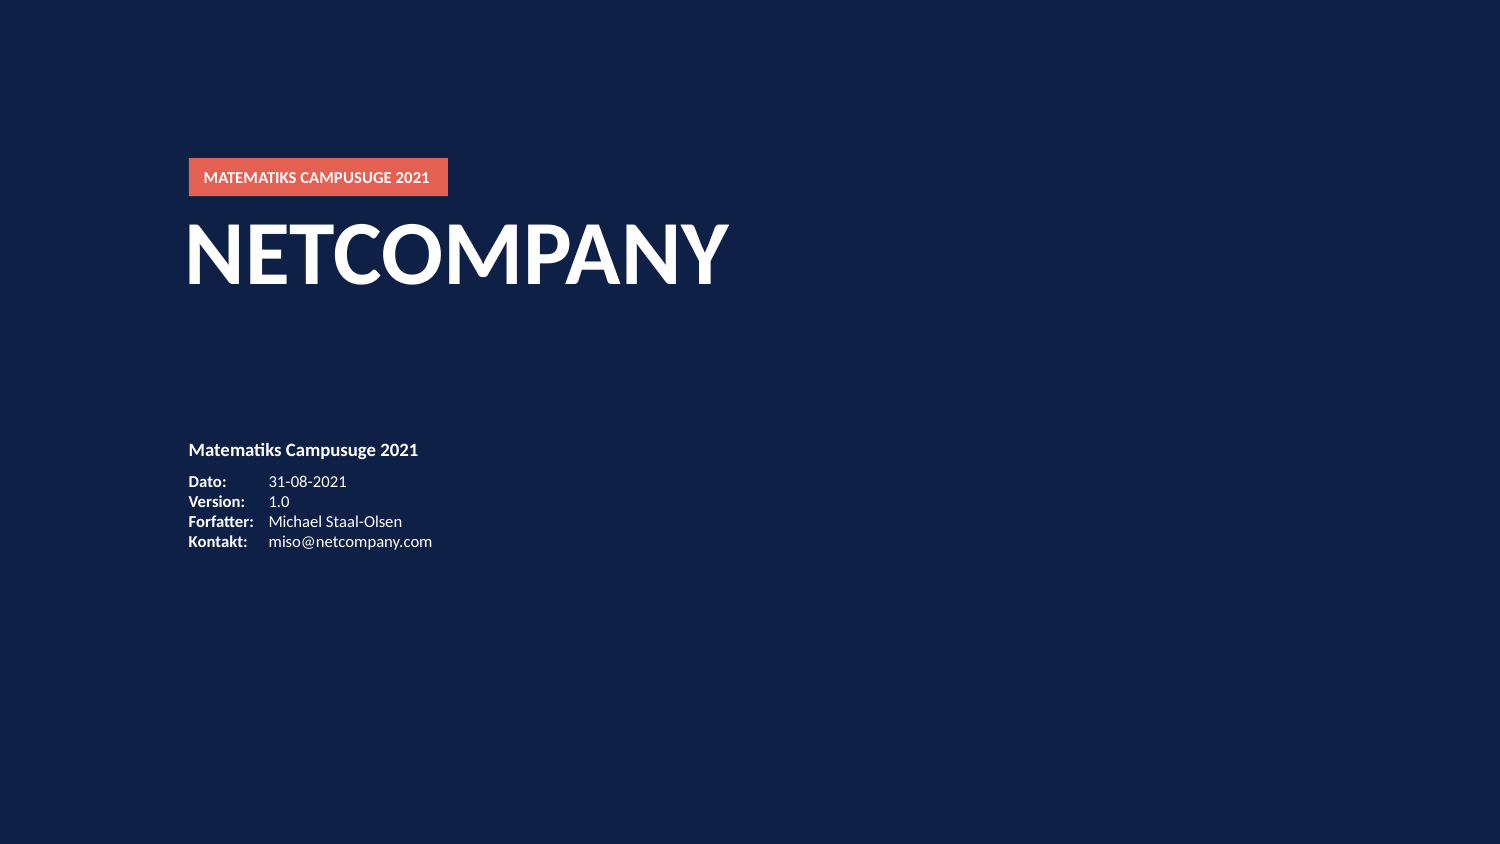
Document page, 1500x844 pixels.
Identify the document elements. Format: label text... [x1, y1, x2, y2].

list 1.0 [268, 490, 750, 510]
list miso@netcompany.com [268, 531, 750, 554]
list 31-08-2021 [268, 471, 750, 490]
list Matematiks CAMPUSUGE 2021 [188, 158, 448, 197]
list Matematiks Campusuge 2021 [188, 437, 750, 475]
title Netcompany [184, 219, 1012, 390]
list Michael Staal-Olsen [268, 510, 750, 531]
